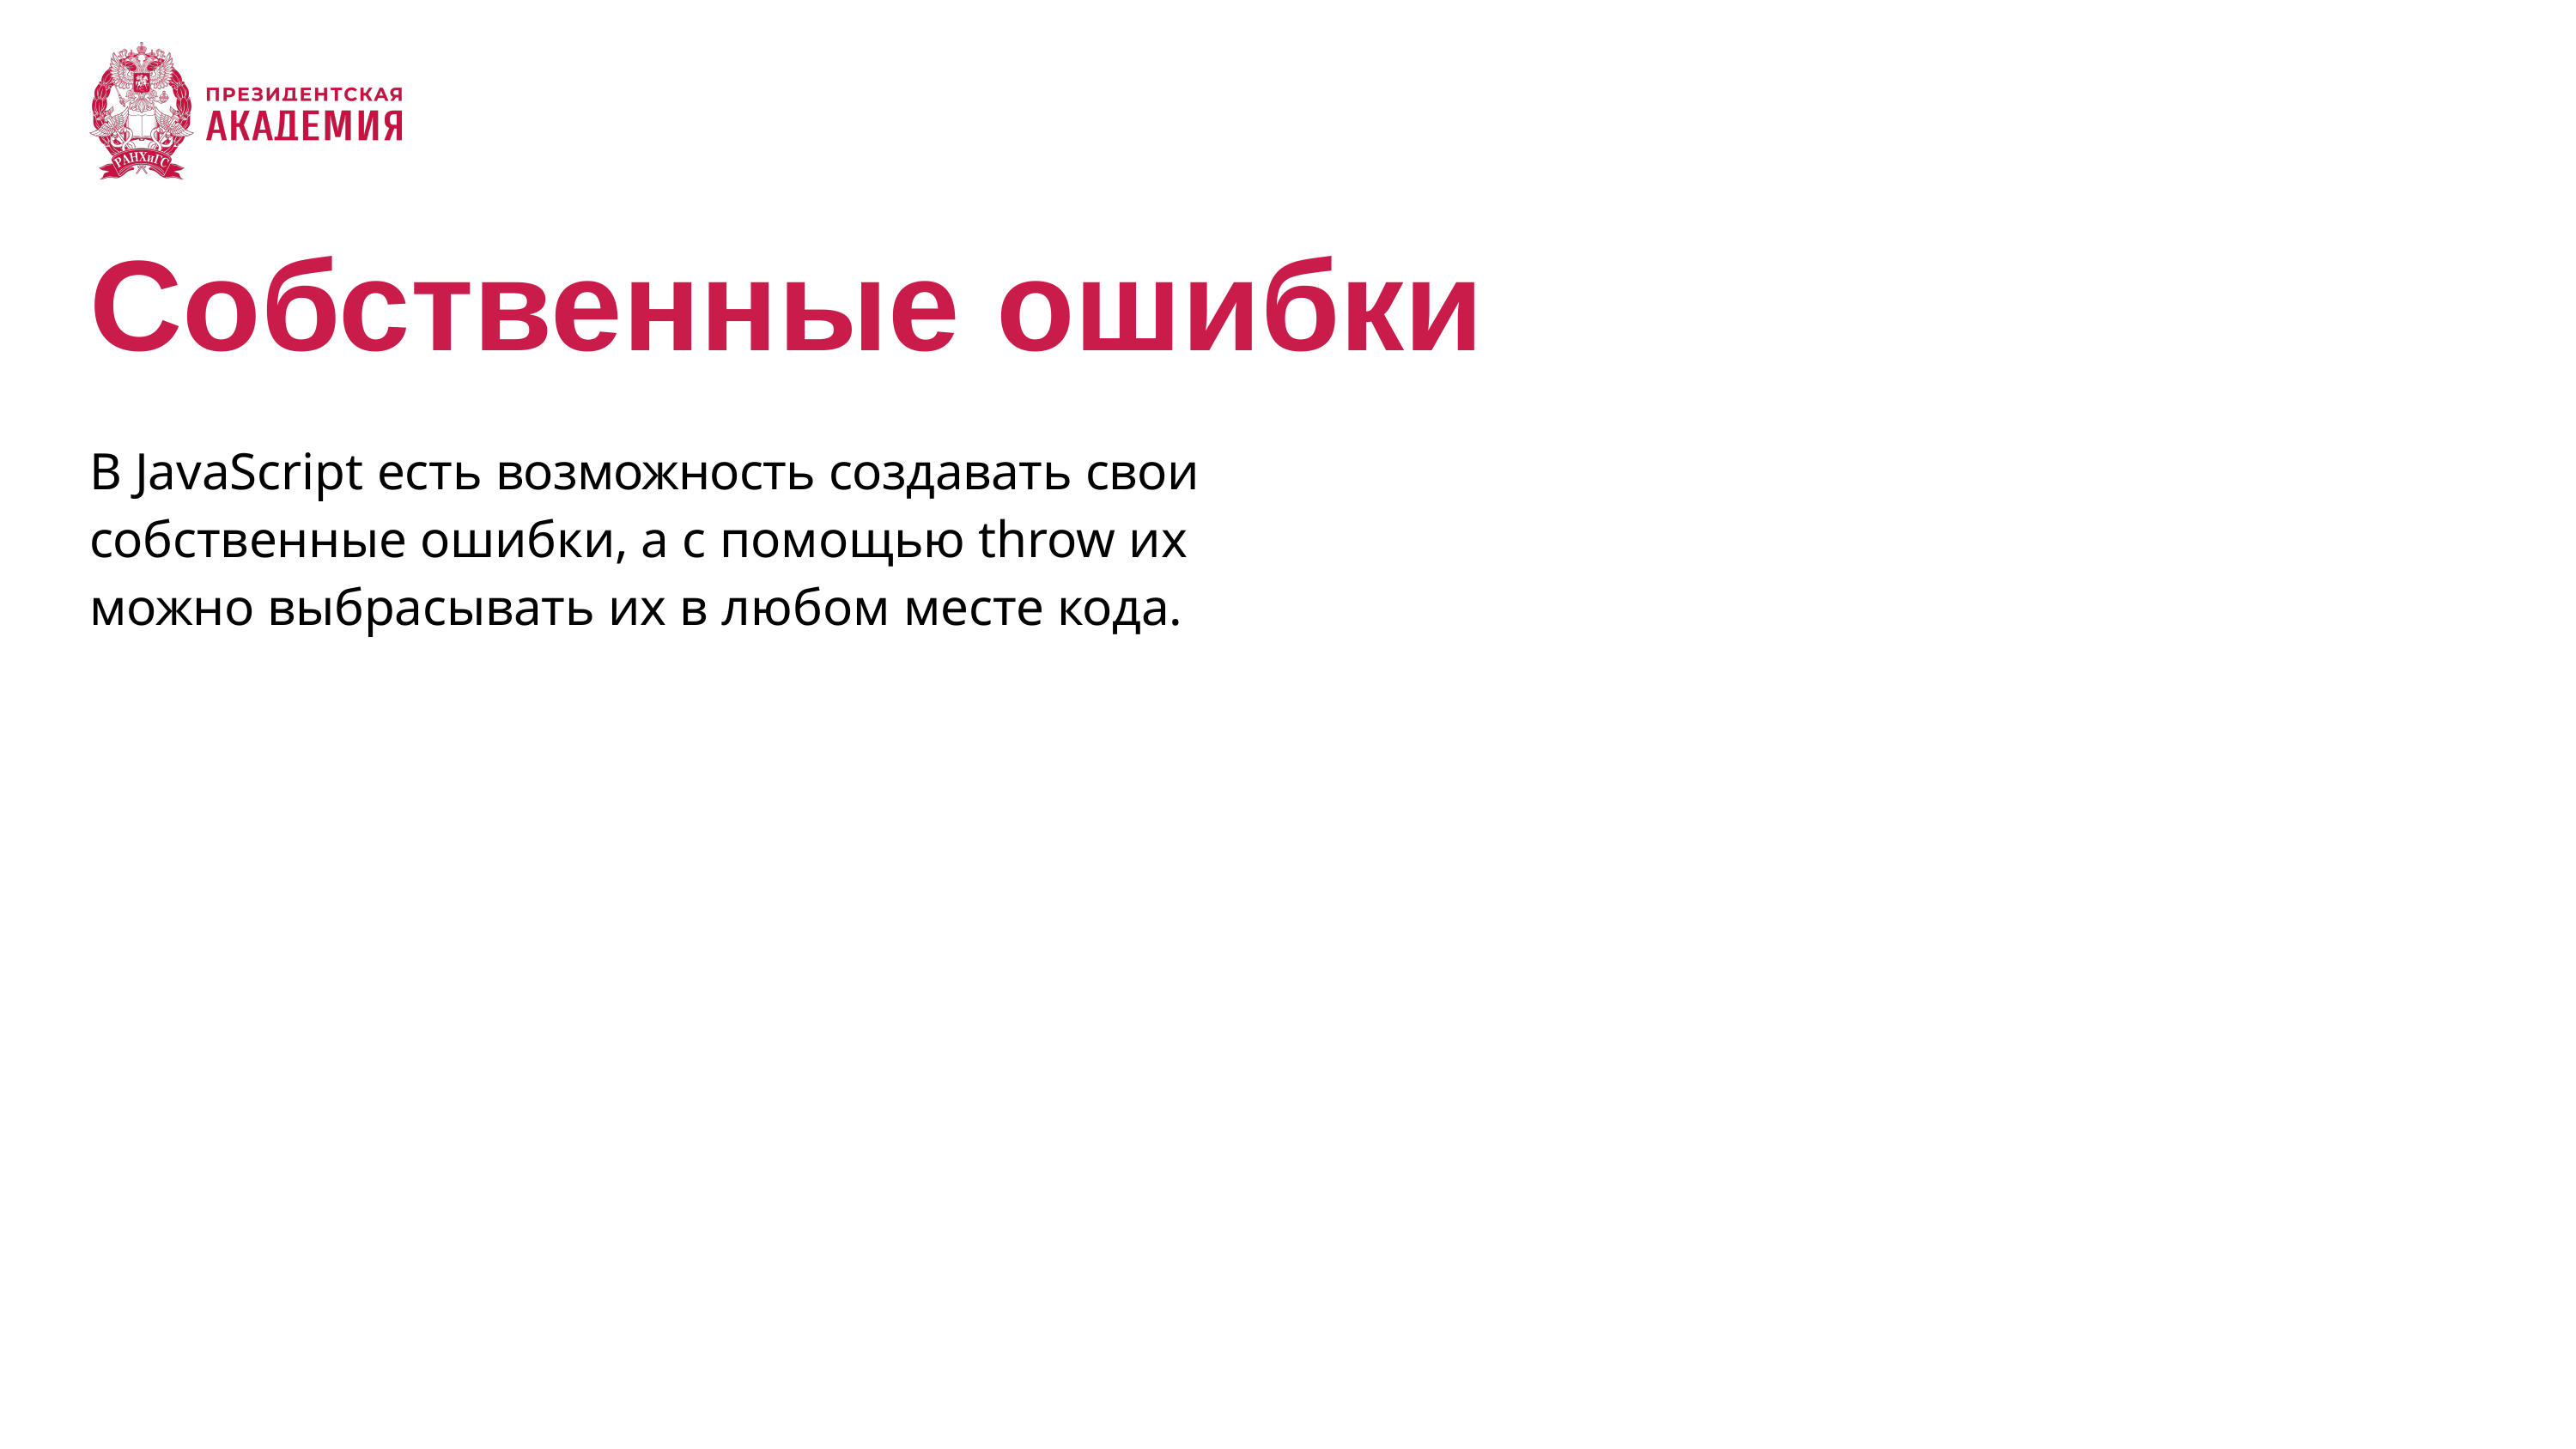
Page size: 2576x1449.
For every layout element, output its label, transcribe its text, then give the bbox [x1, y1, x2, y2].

text_box В JavaScript есть возможность создавать свои собственные ошибки, а с помощью throw их можно выбрасывать их в любом месте кода. [88, 429, 1282, 636]
title Собственные ошибки [88, 220, 1489, 464]
picture [89, 42, 402, 179]
